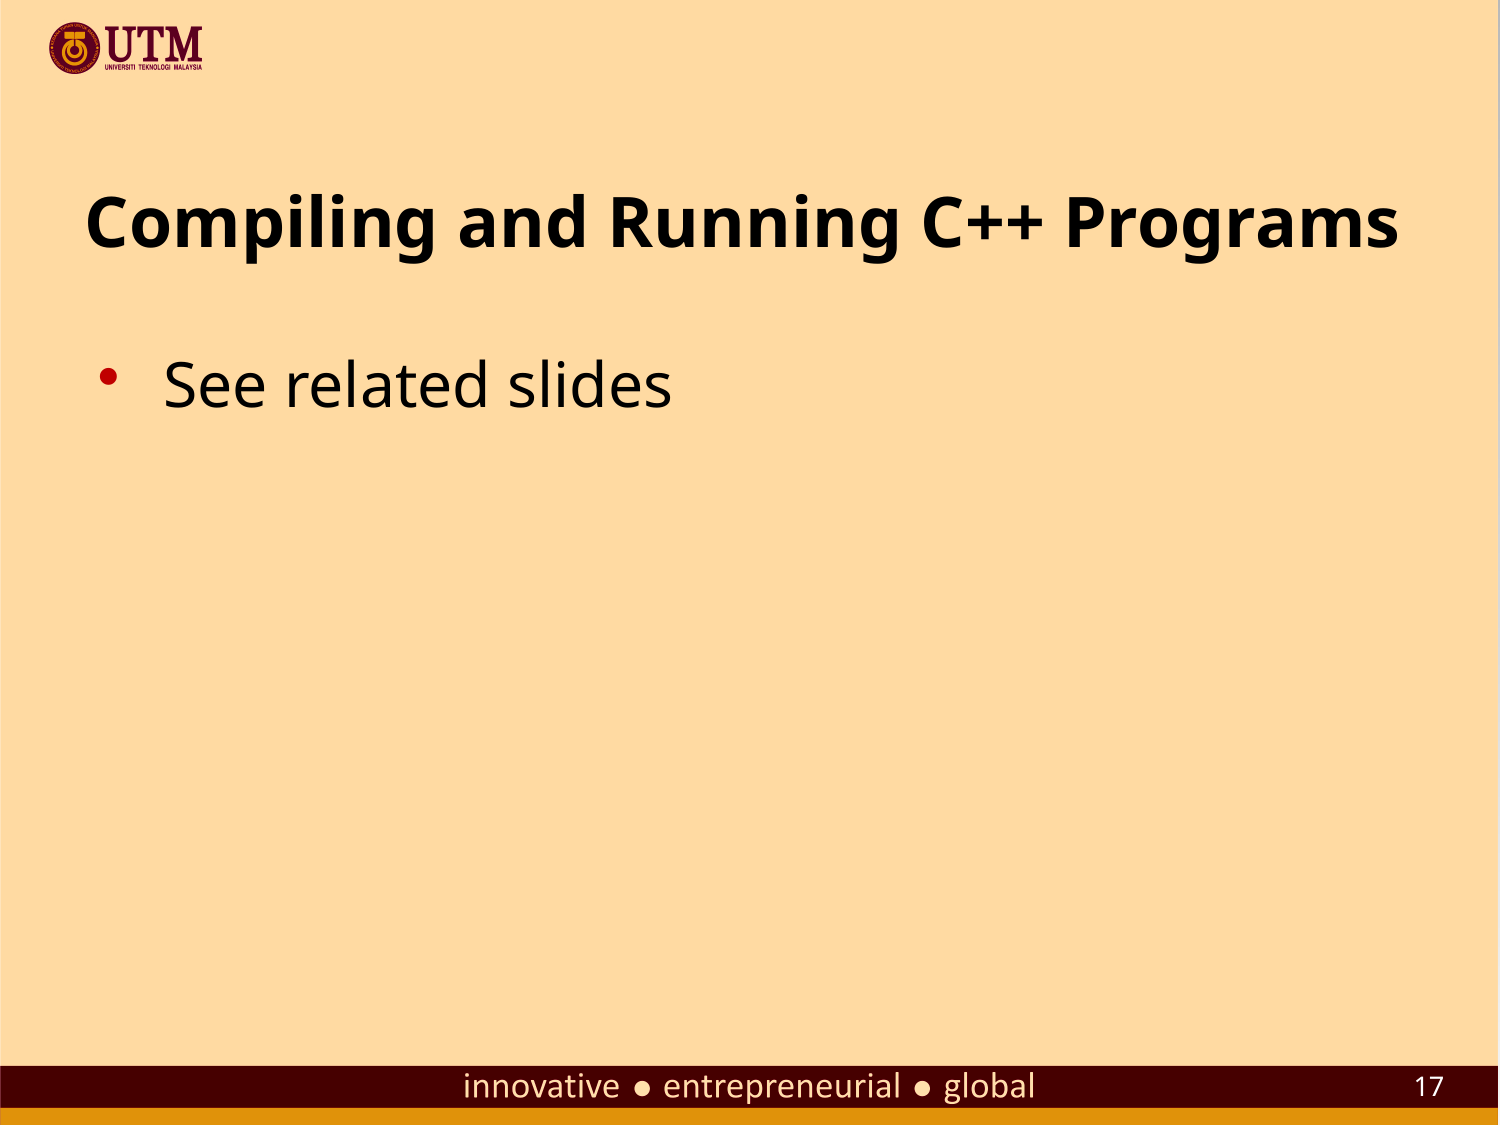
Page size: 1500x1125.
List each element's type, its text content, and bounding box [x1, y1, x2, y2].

title Compiling and Running C++ Programs [70, 128, 1421, 310]
list See related slides [75, 338, 1425, 1013]
picture [0, 0, 1498, 1125]
